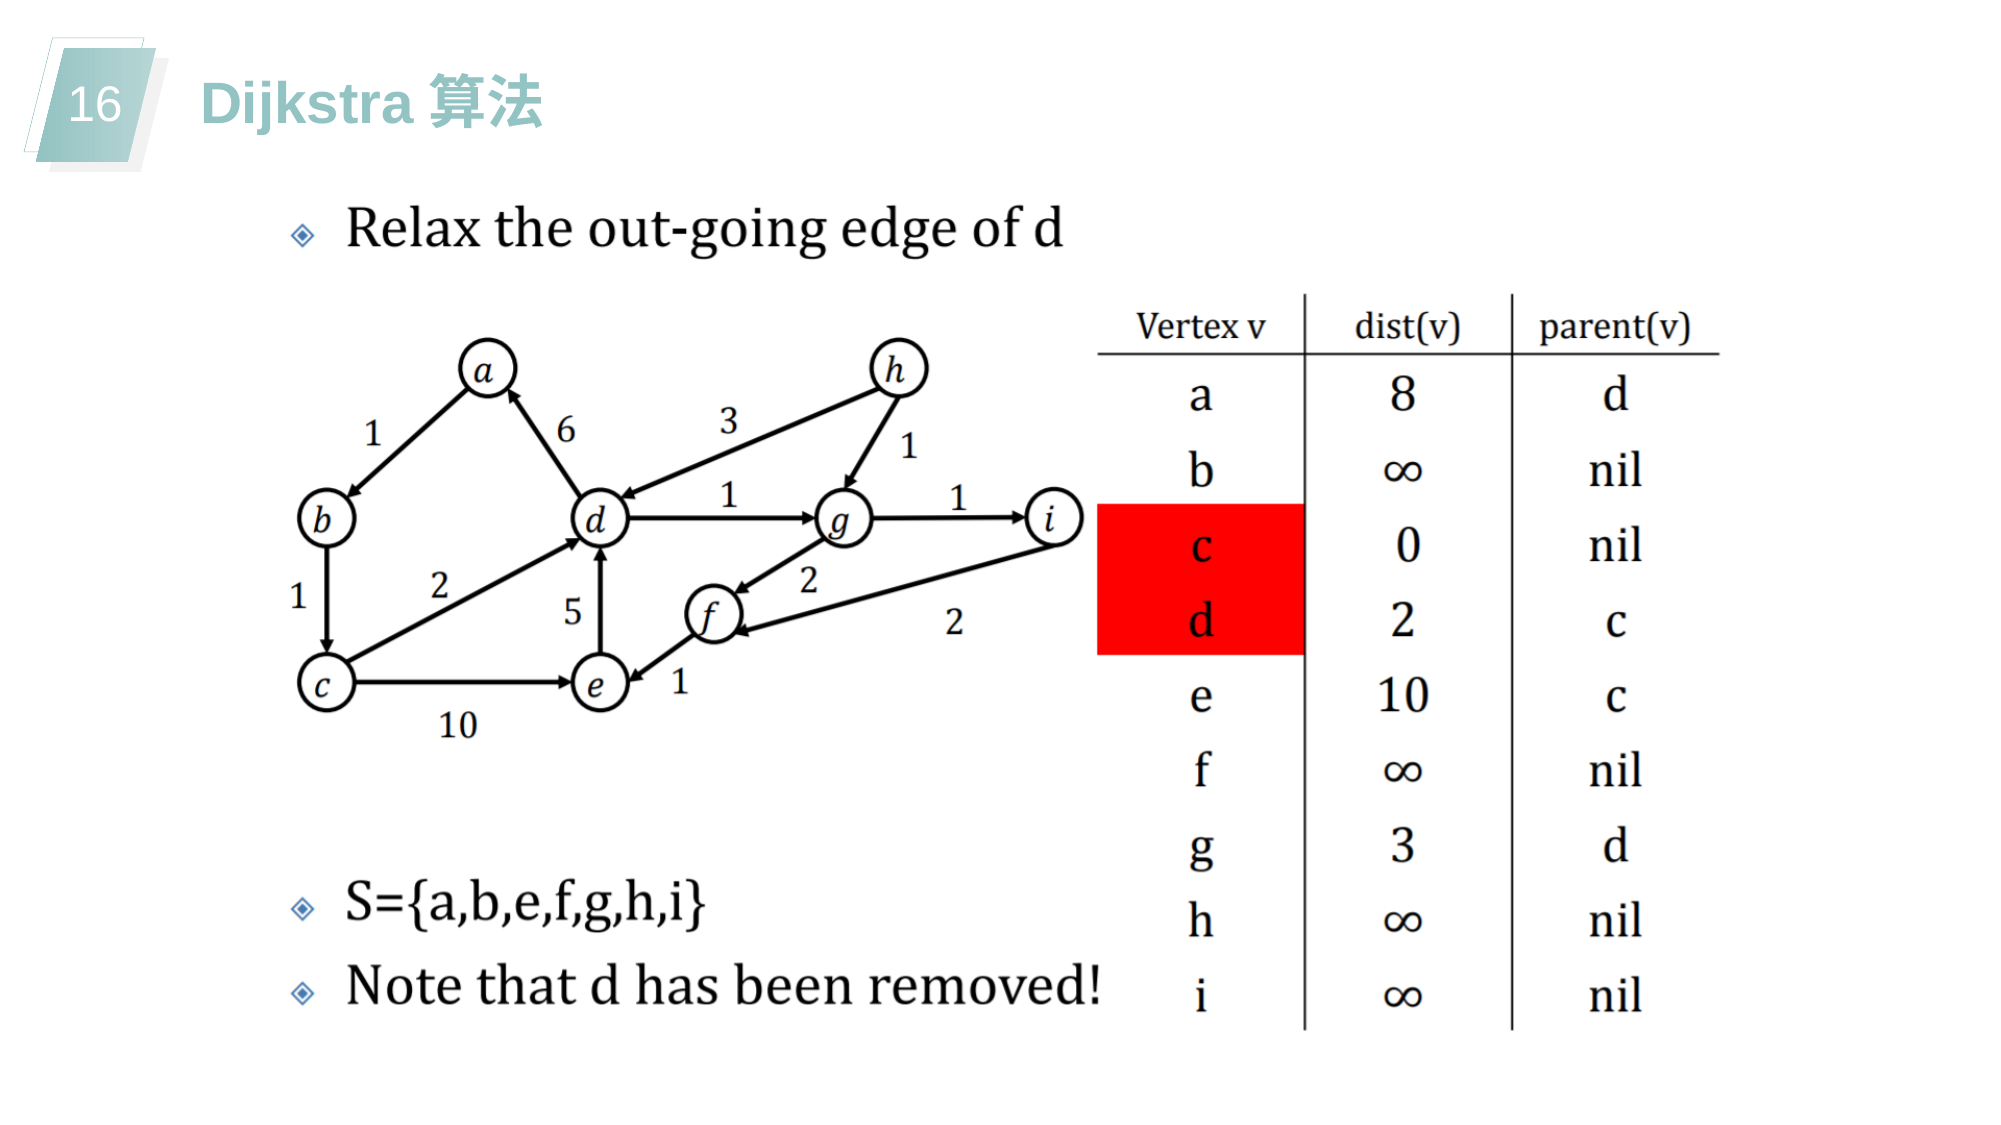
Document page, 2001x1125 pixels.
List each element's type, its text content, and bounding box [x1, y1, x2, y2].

text_box Dijkstra算法 [185, 58, 576, 143]
picture [266, 190, 1734, 1031]
